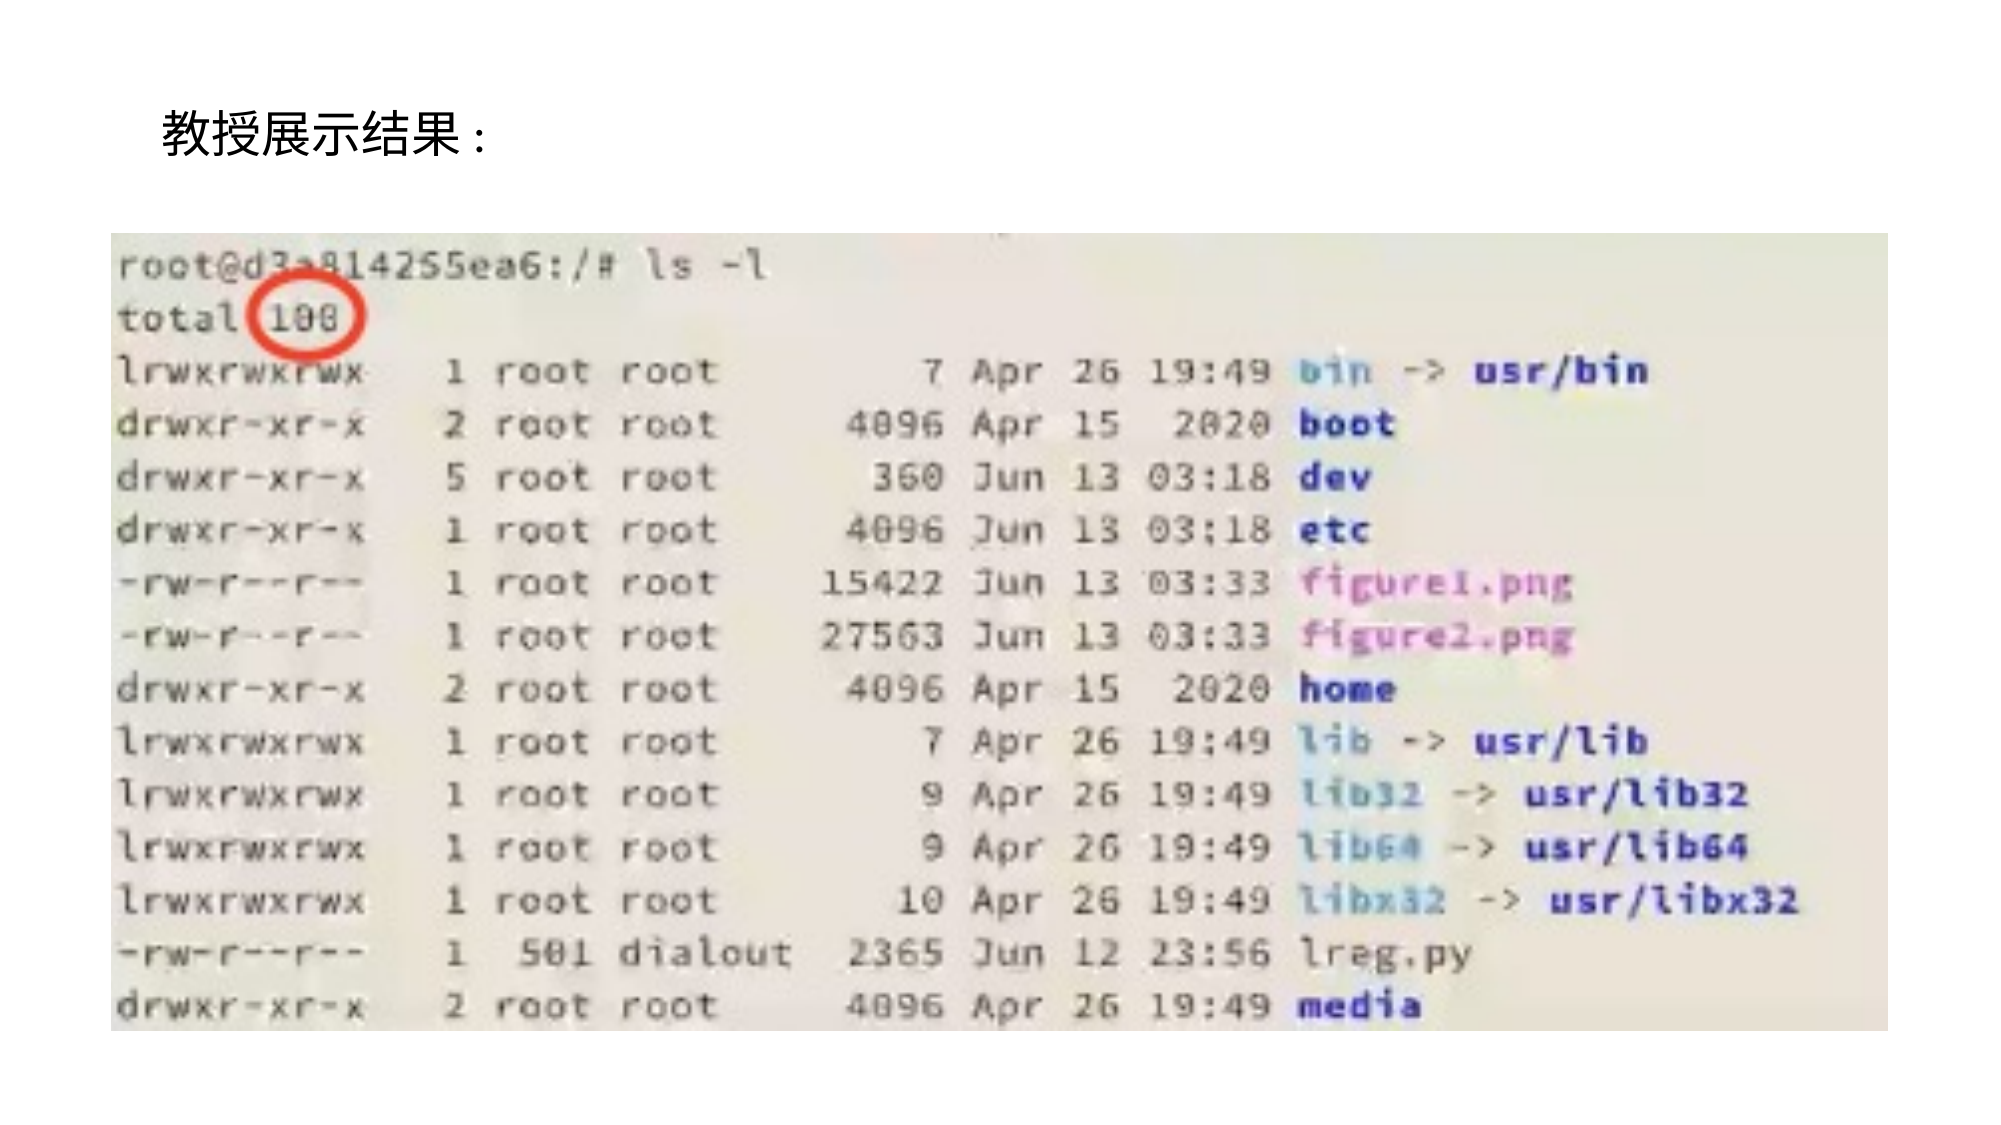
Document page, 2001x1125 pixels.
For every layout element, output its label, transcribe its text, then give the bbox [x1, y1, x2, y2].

text_box 教授展示结果: [146, 94, 1147, 170]
picture [111, 233, 1888, 1031]
